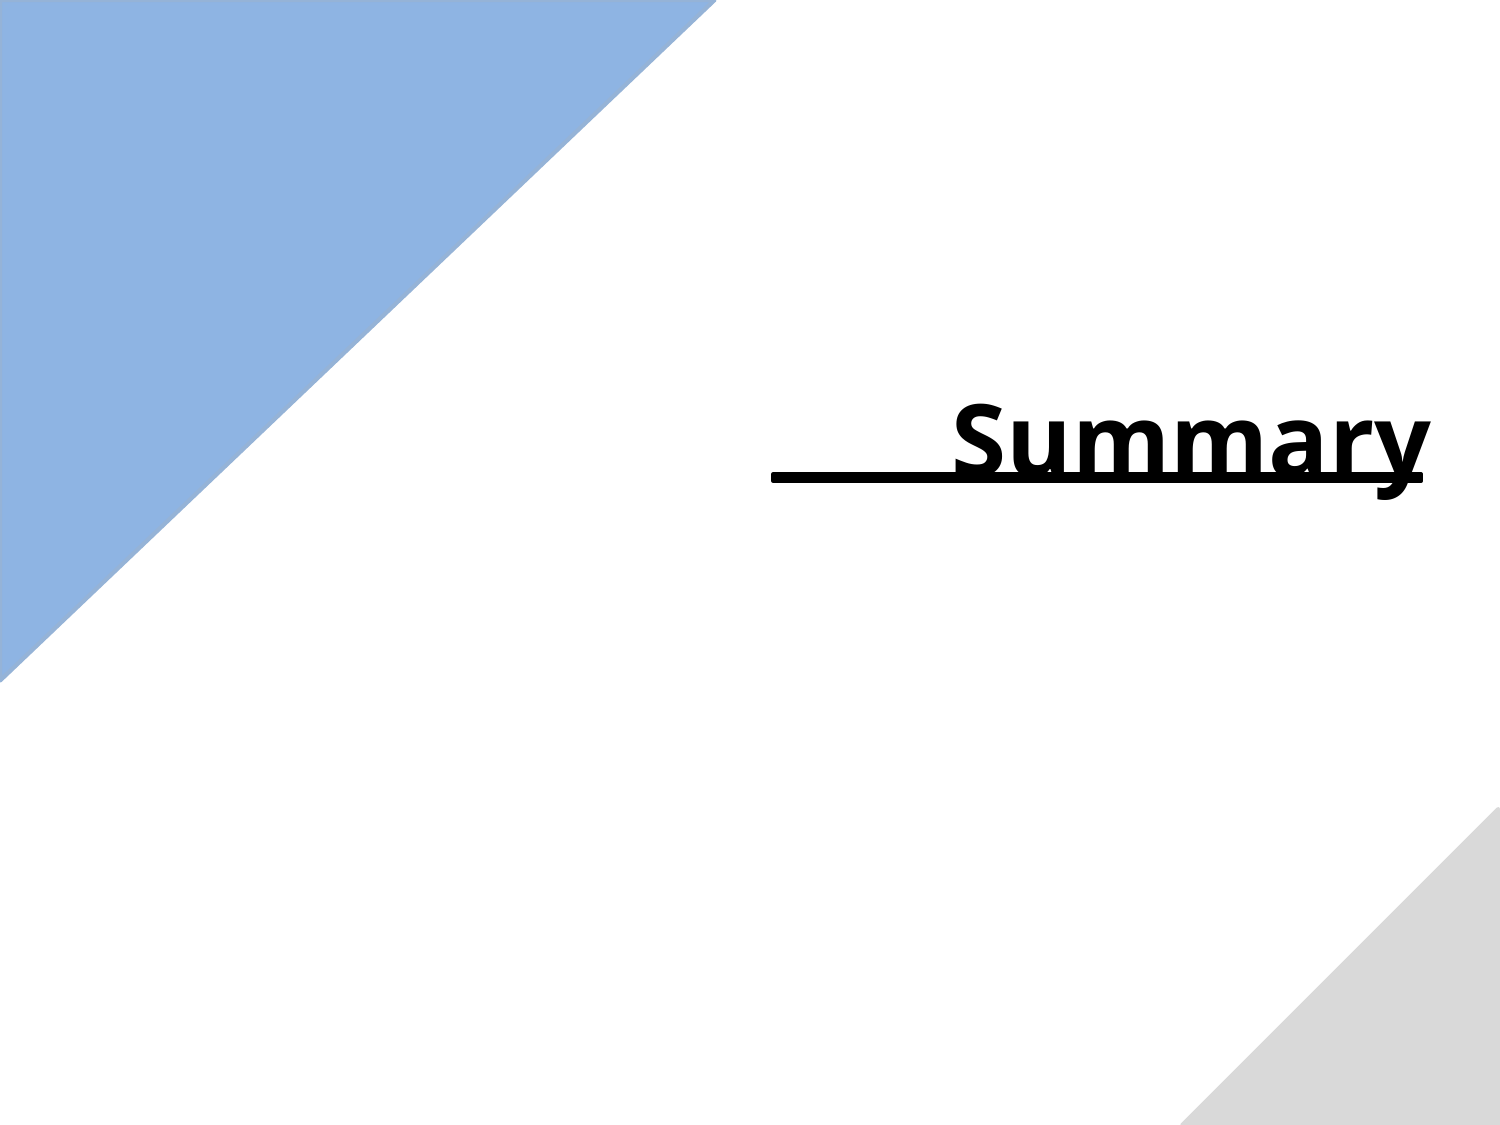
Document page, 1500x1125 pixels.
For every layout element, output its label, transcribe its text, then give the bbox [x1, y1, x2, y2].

text_box [0, 0, 717, 683]
text_box Summary [937, 369, 1447, 504]
text_box [1180, 807, 1500, 1125]
text_box [771, 472, 1423, 483]
